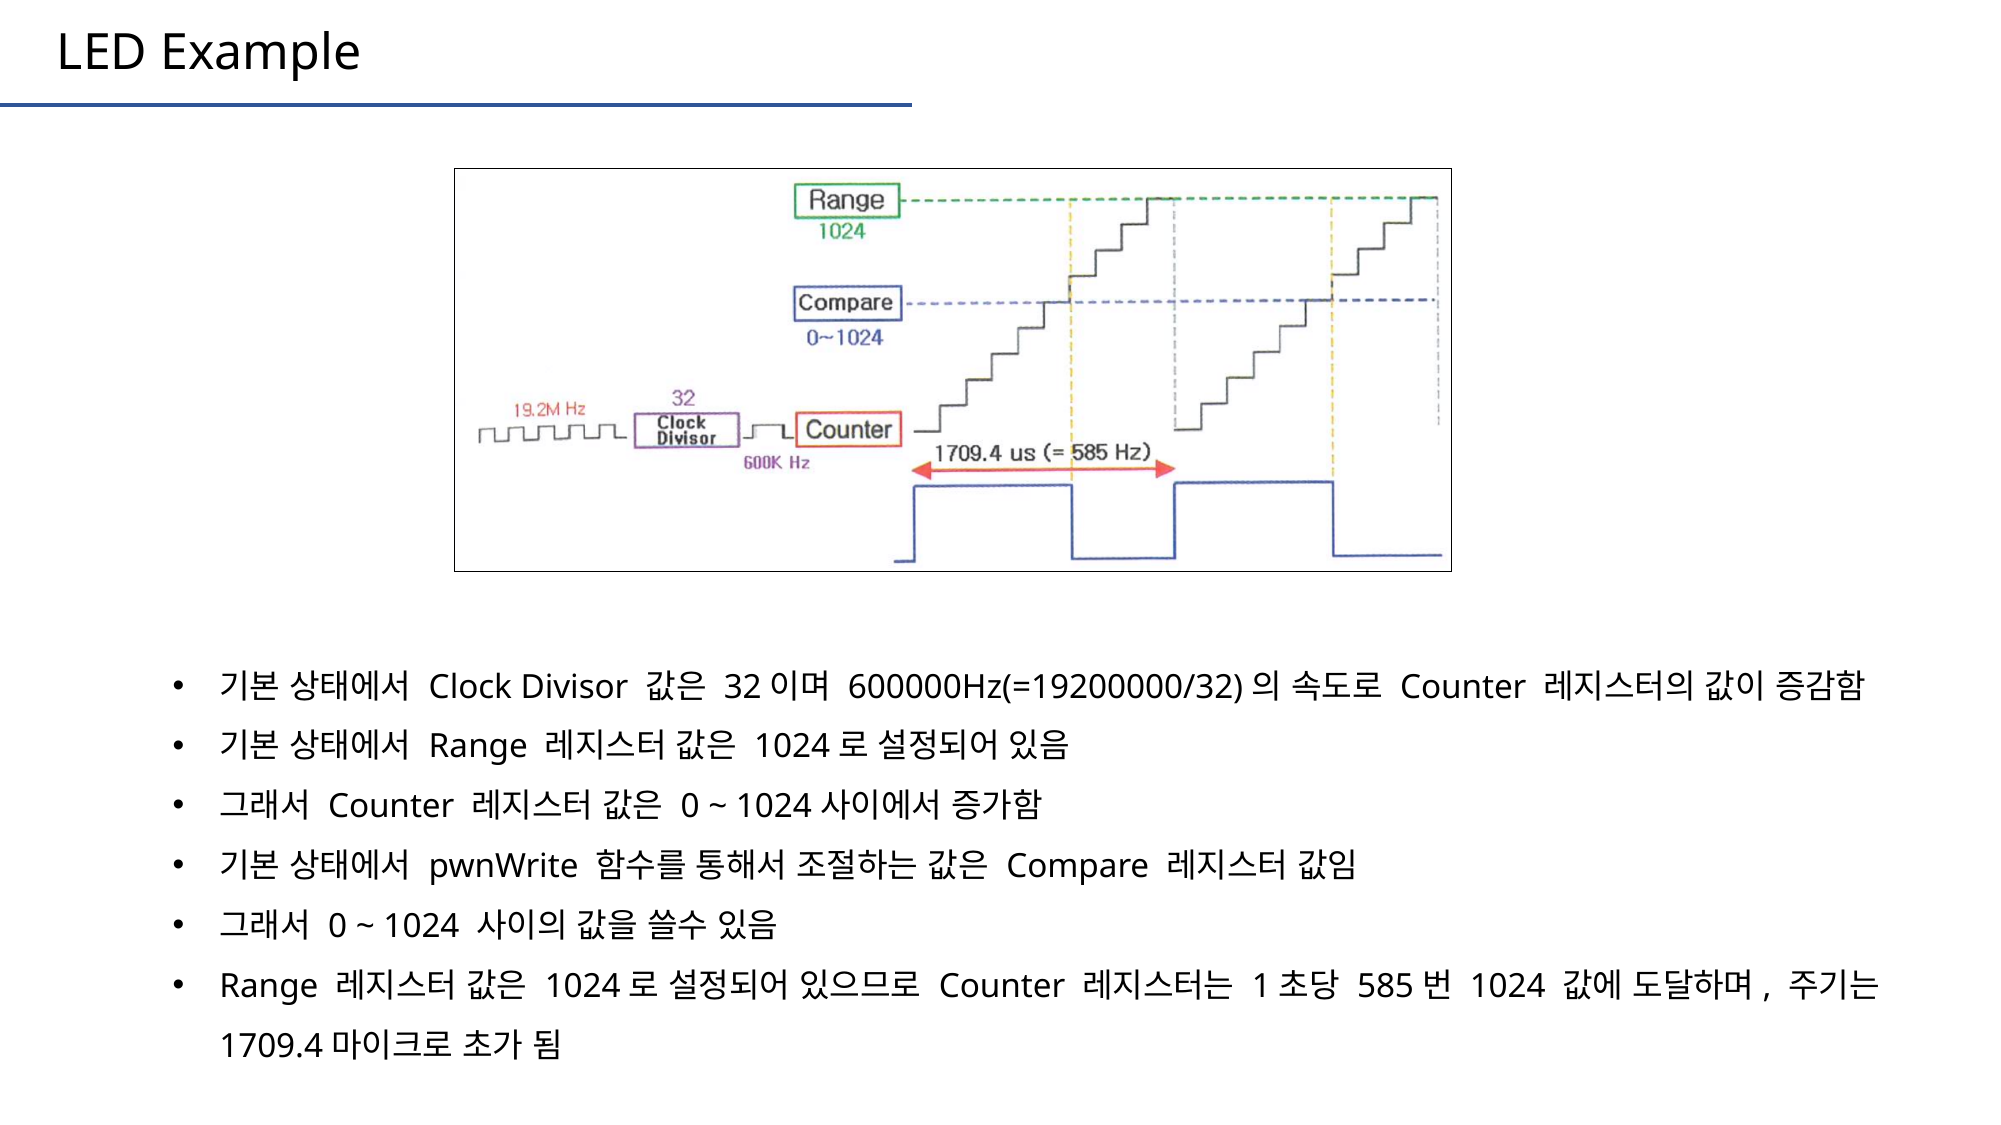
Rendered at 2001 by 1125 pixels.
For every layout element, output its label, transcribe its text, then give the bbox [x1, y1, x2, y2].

picture [454, 168, 1452, 572]
text_box LED Example [42, 12, 377, 88]
text_box 기본 상태에서 Clock Divisor 값은 32이며 600000Hz(=19200000/32)의 속도로 Counter 레지스터의 값이 증감함 기본 상태에서 Range 레지스터 값은 1024로 설정되어 있음 그래서 Counter 레지스터 값은 0 ~ 1024사이에서 증가함 기본 상태에서 pwnWrite 함수를 통해서 조절하는 값은 Compare 레지스터 값임 그래서 0 ~ 1024 사이의 값을 쓸수 있음 Range 레지스터 값은 1024로 설정되어 있으므로 Counter 레지스터는 1초당 585번 1024 값에 도달하며, 주기는 1709.4마이크로 초가 됨 [157, 637, 1905, 1072]
